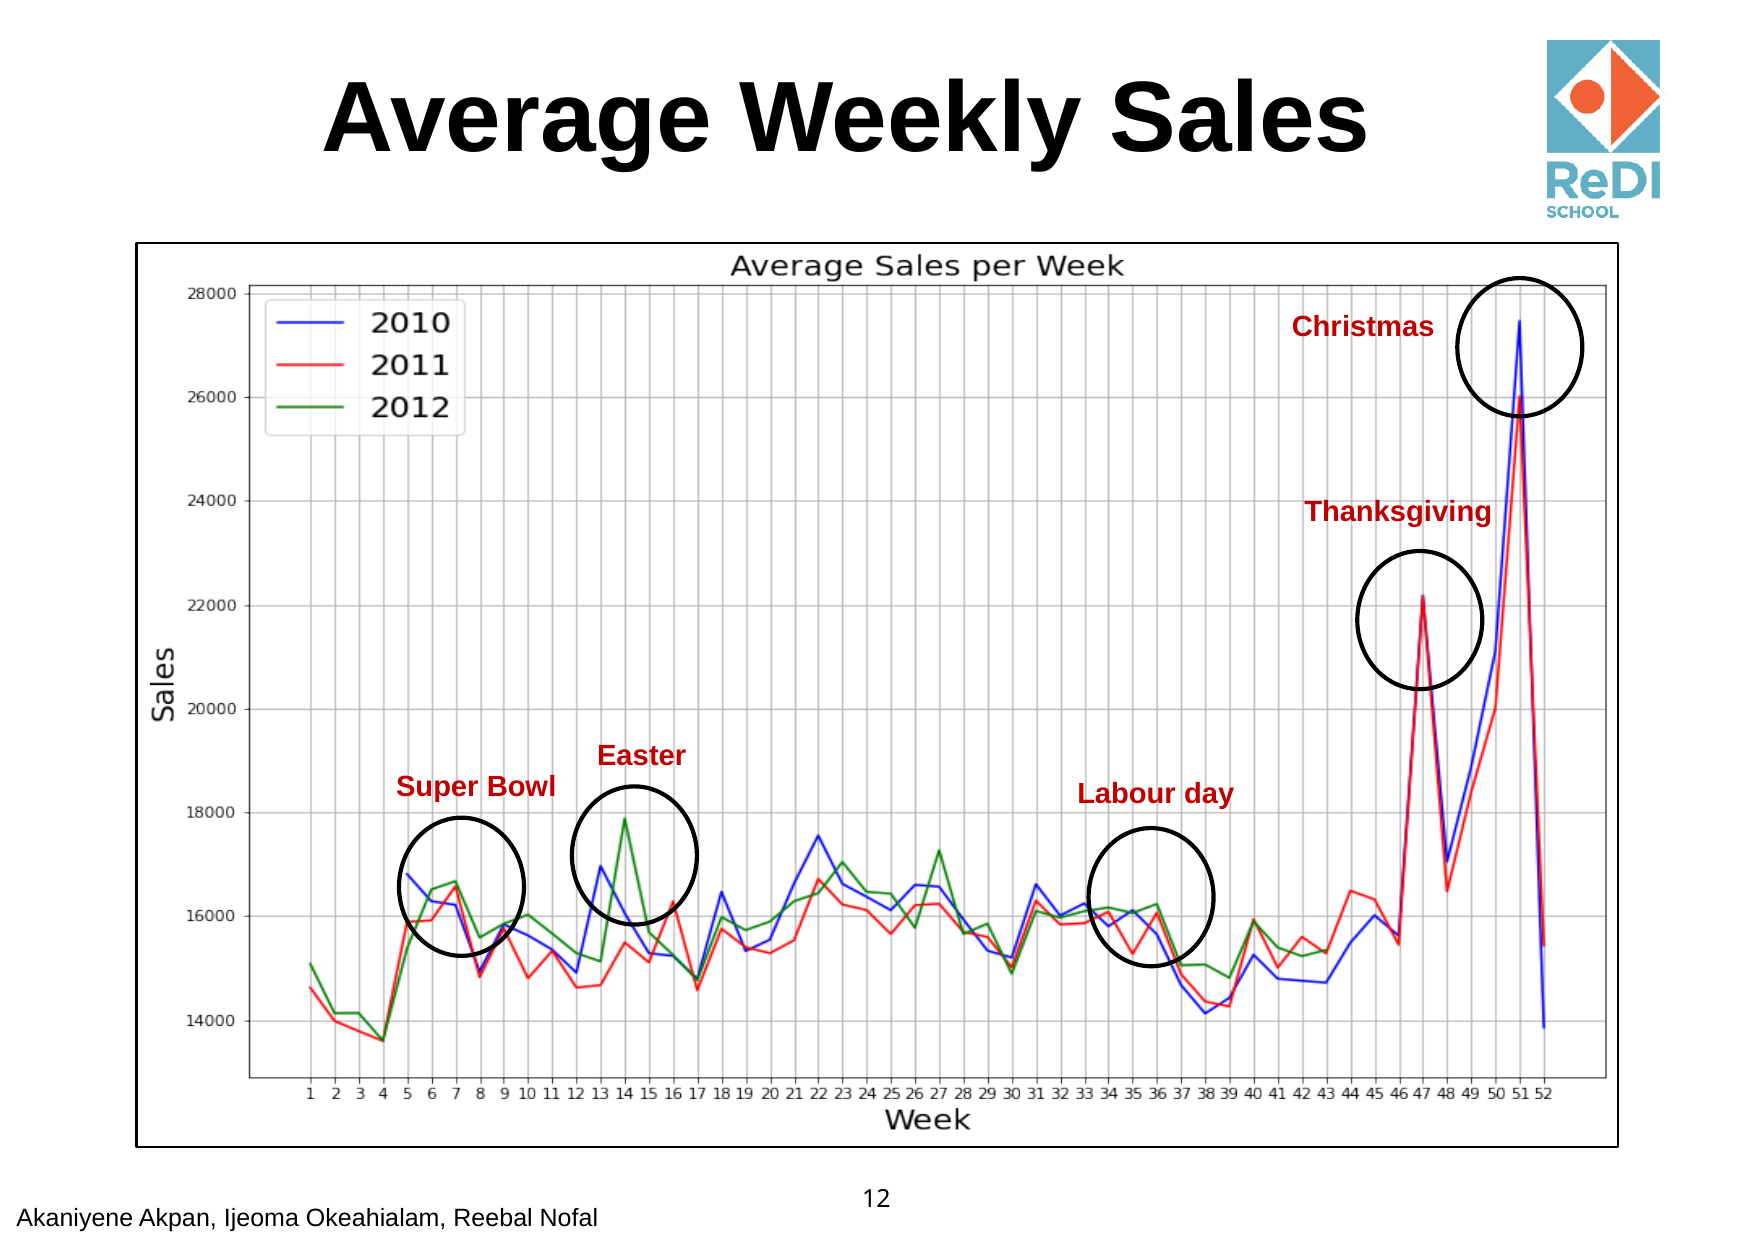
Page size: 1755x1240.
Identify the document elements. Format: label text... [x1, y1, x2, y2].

slide_number 12 [854, 1175, 898, 1218]
text_box Average Weekly Sales [161, 44, 1531, 179]
text_box Akaniyene Akpan, Ijeoma Okeahialam, Reebal Nofal [1, 1194, 615, 1239]
picture [137, 243, 1617, 1146]
picture [1546, 40, 1667, 222]
